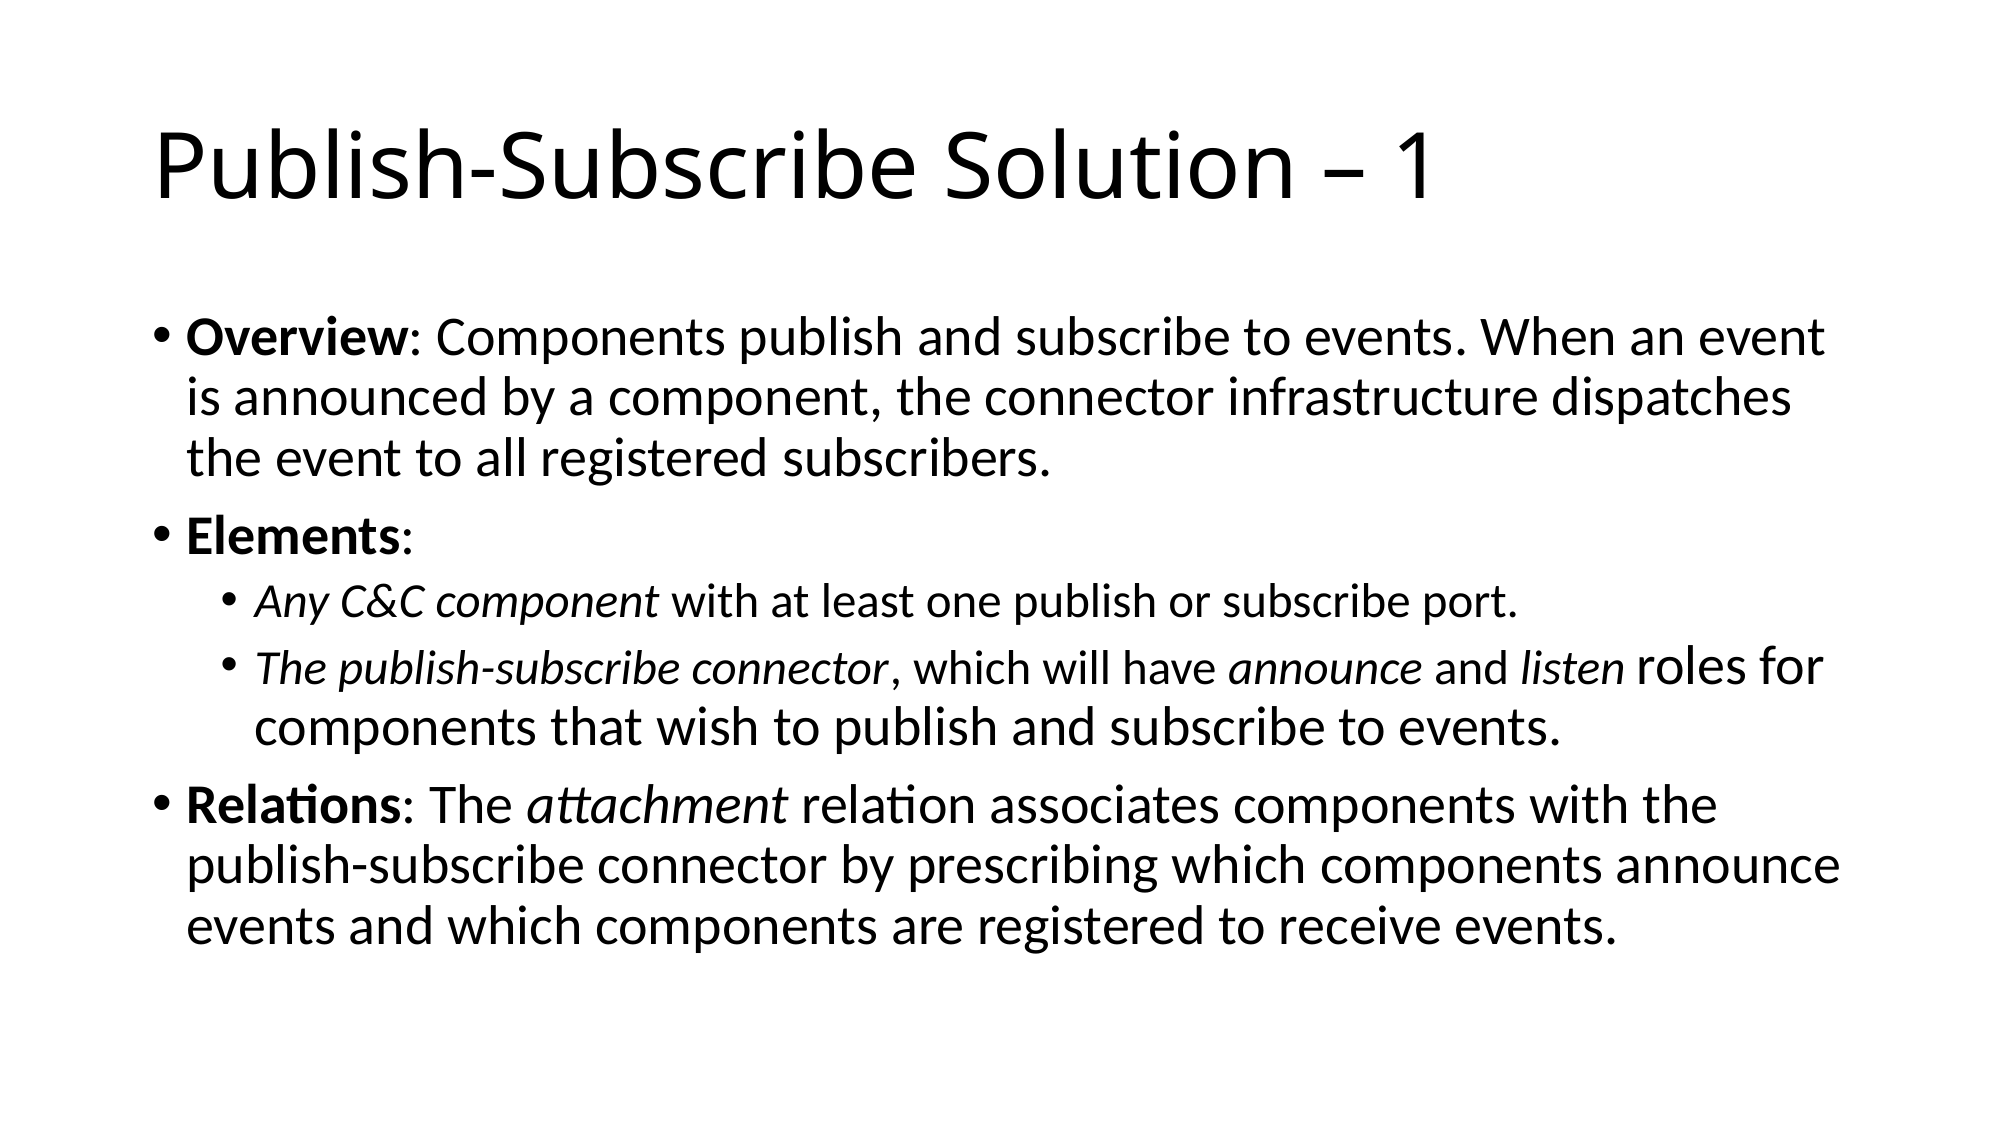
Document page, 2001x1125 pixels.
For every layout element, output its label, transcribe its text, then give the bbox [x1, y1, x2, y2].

list Overview: Components publish and subscribe to events. When an event is announced by a component, the connector infrastructure dispatches the event to all registered subscribers. Elements: Any C&C component with at least one publish or subscribe port. The publish-subscribe connector, which will have announce and listen roles for components that wish to publish and subscribe to events. Relations: The attachment relation associates components with the publish-subscribe connector by prescribing which components announce events and which components are registered to receive events. [137, 299, 1863, 1014]
title Publish-Subscribe Solution – 1 [137, 59, 1863, 278]
